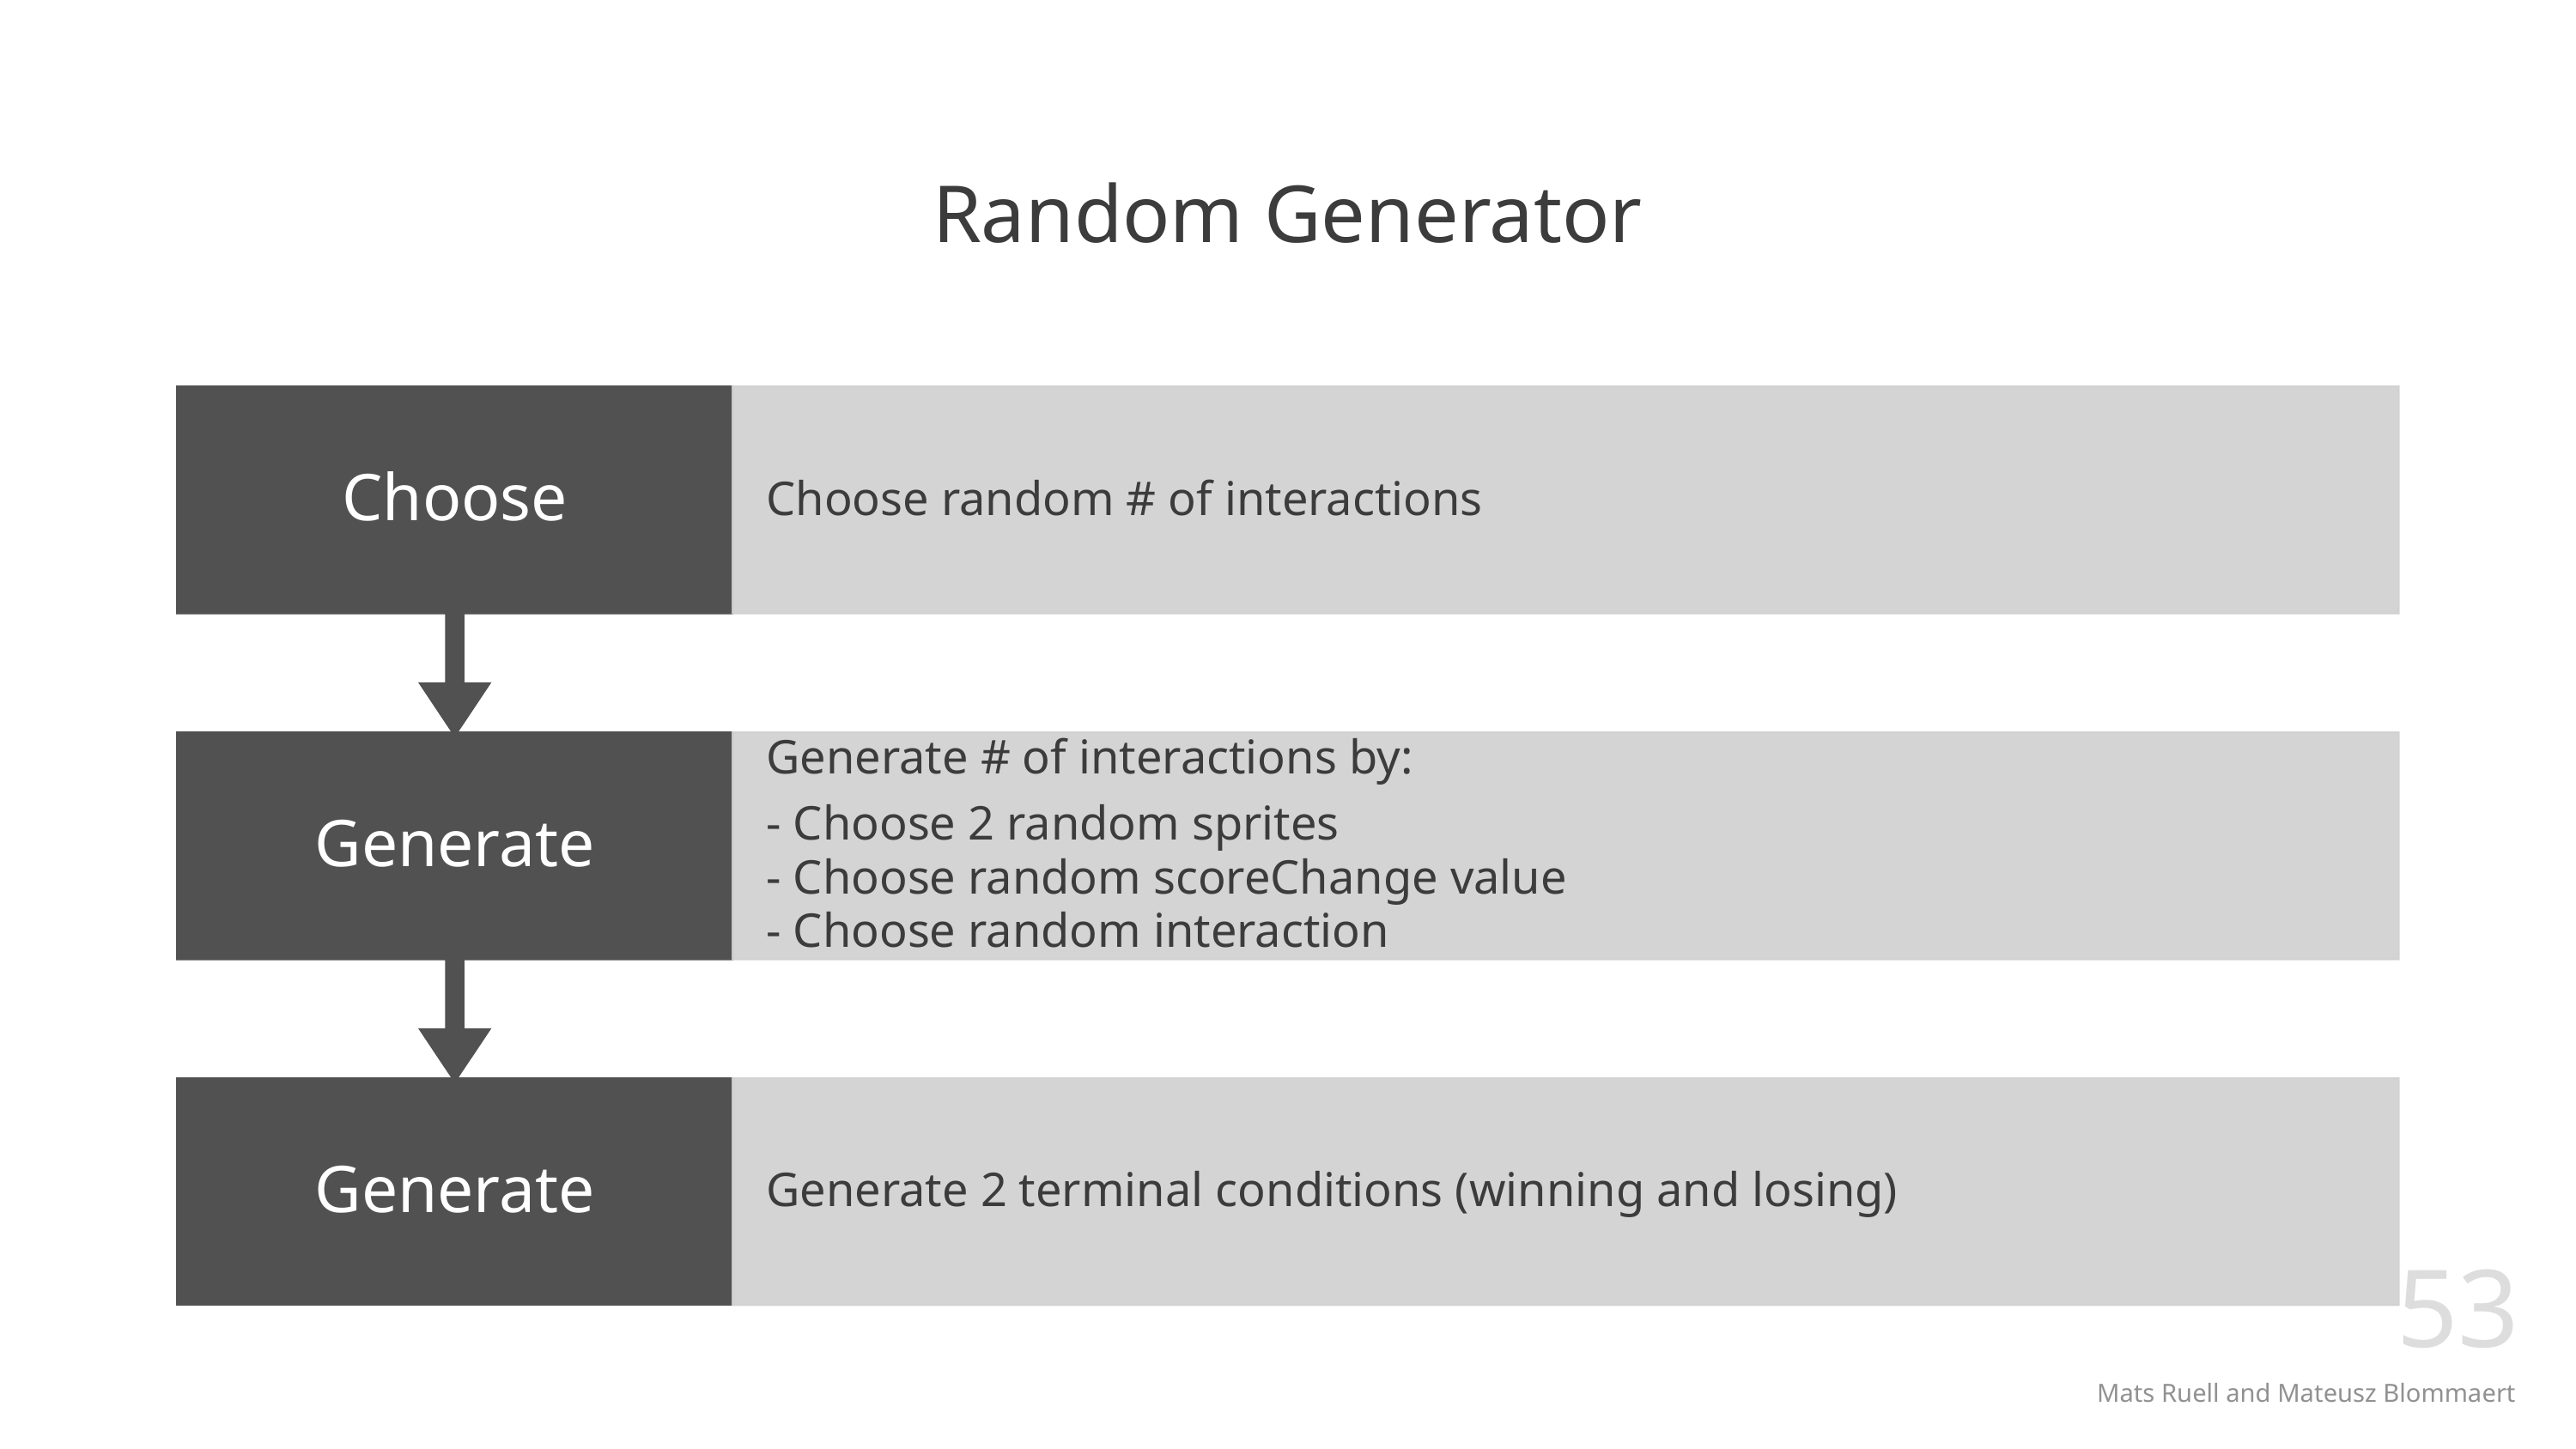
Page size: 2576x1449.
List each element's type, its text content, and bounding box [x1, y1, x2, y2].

slide_number 53 [2150, 1250, 2532, 1393]
title Random Generator [177, 76, 2399, 357]
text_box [177, 385, 2399, 1306]
footer Mats Ruell and Mateusz Blommaert [1573, 1354, 2529, 1432]
